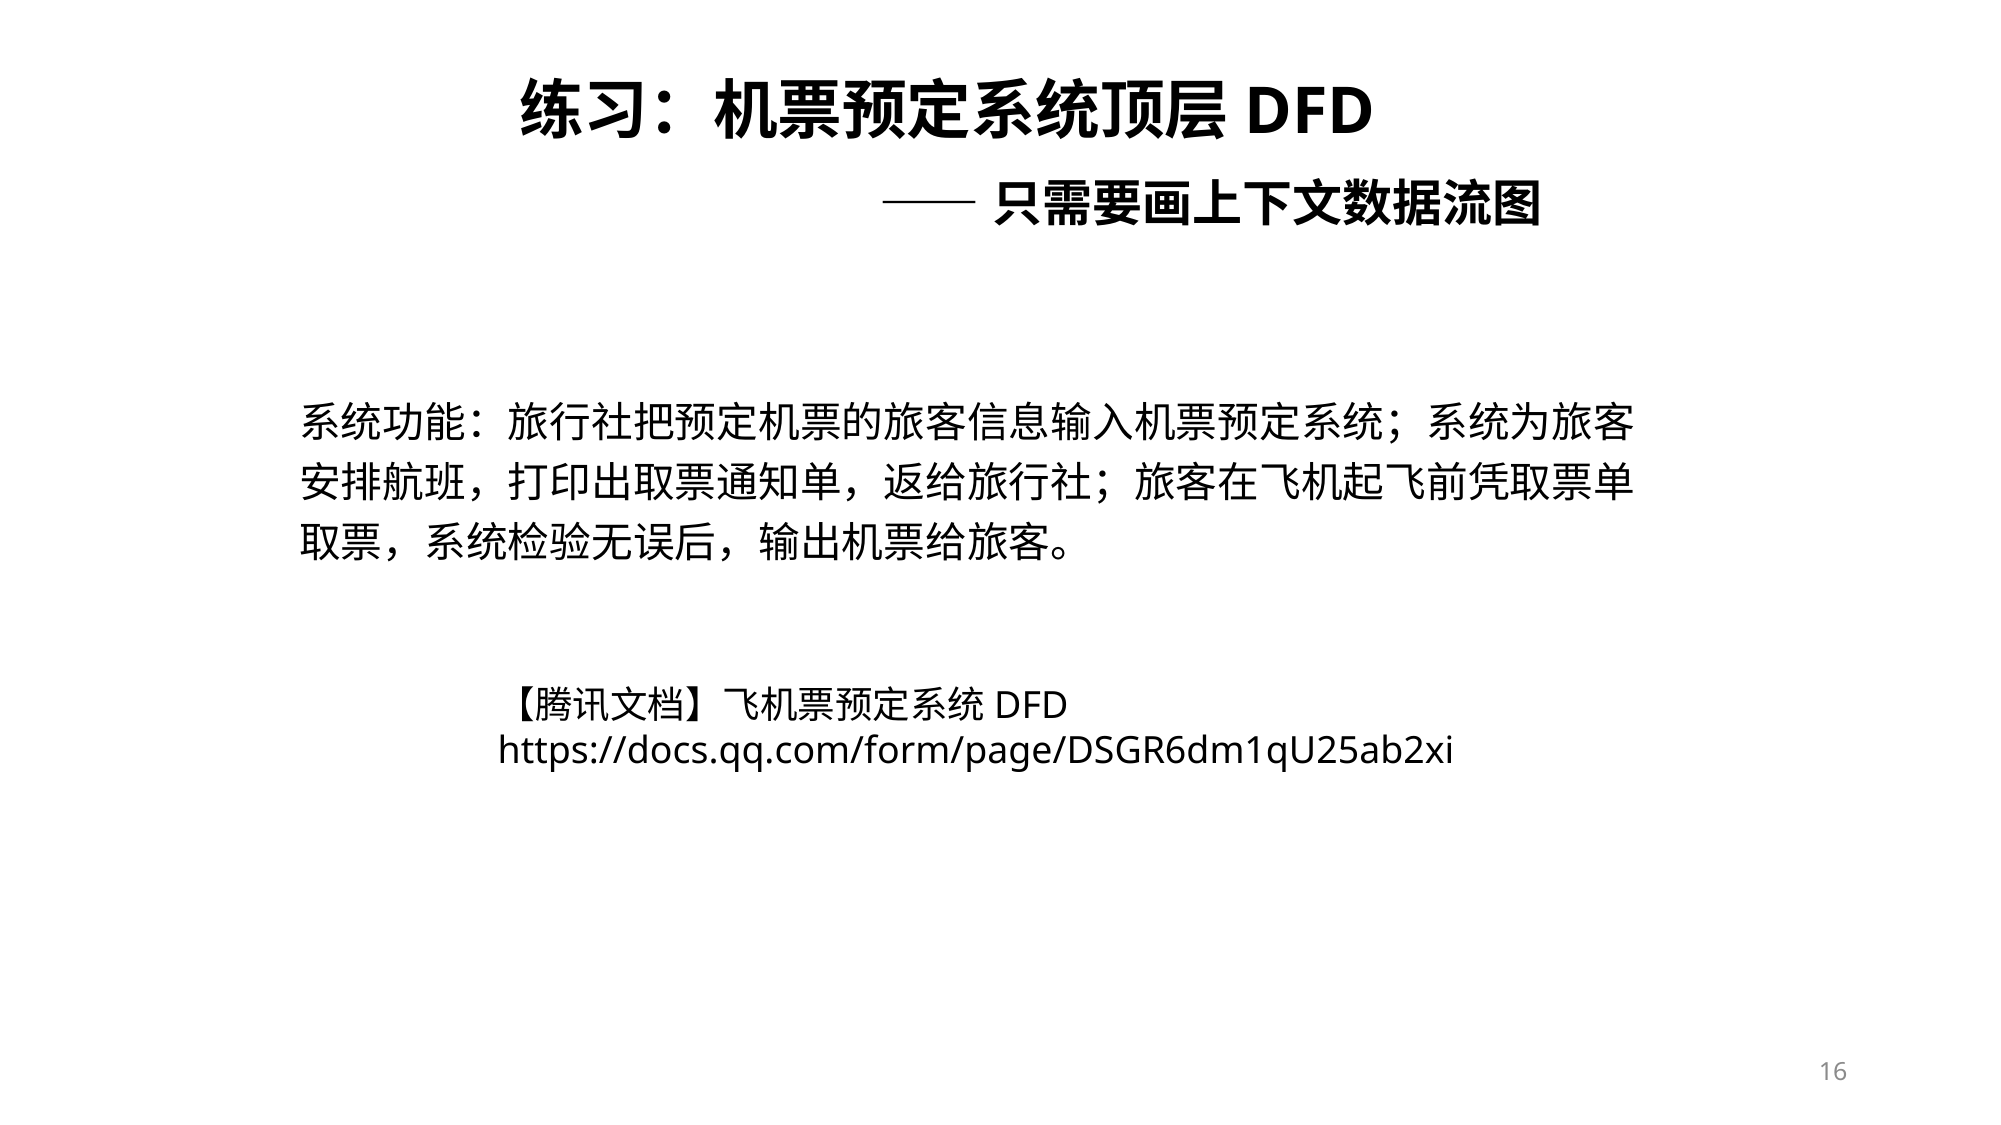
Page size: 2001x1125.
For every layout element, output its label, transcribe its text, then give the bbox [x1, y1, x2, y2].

text_box 【腾讯文档】飞机票预定系统DFD https://docs.qq.com/form/page/DSGR6dm1qU25ab2xi [482, 673, 1483, 778]
slide_number 16 [1412, 1042, 1863, 1103]
text_box 练习：机票预定系统顶层DFD ——只需要画上下文数据流图 [504, 61, 1918, 239]
text_box 系统功能：旅行社把预定机票的旅客信息输入机票预定系统；系统为旅客安排航班，打印出取票通知单，返给旅行社；旅客在飞机起飞前凭取票单取票，系统检验无误后，输出机票给旅客。 [284, 377, 1682, 641]
